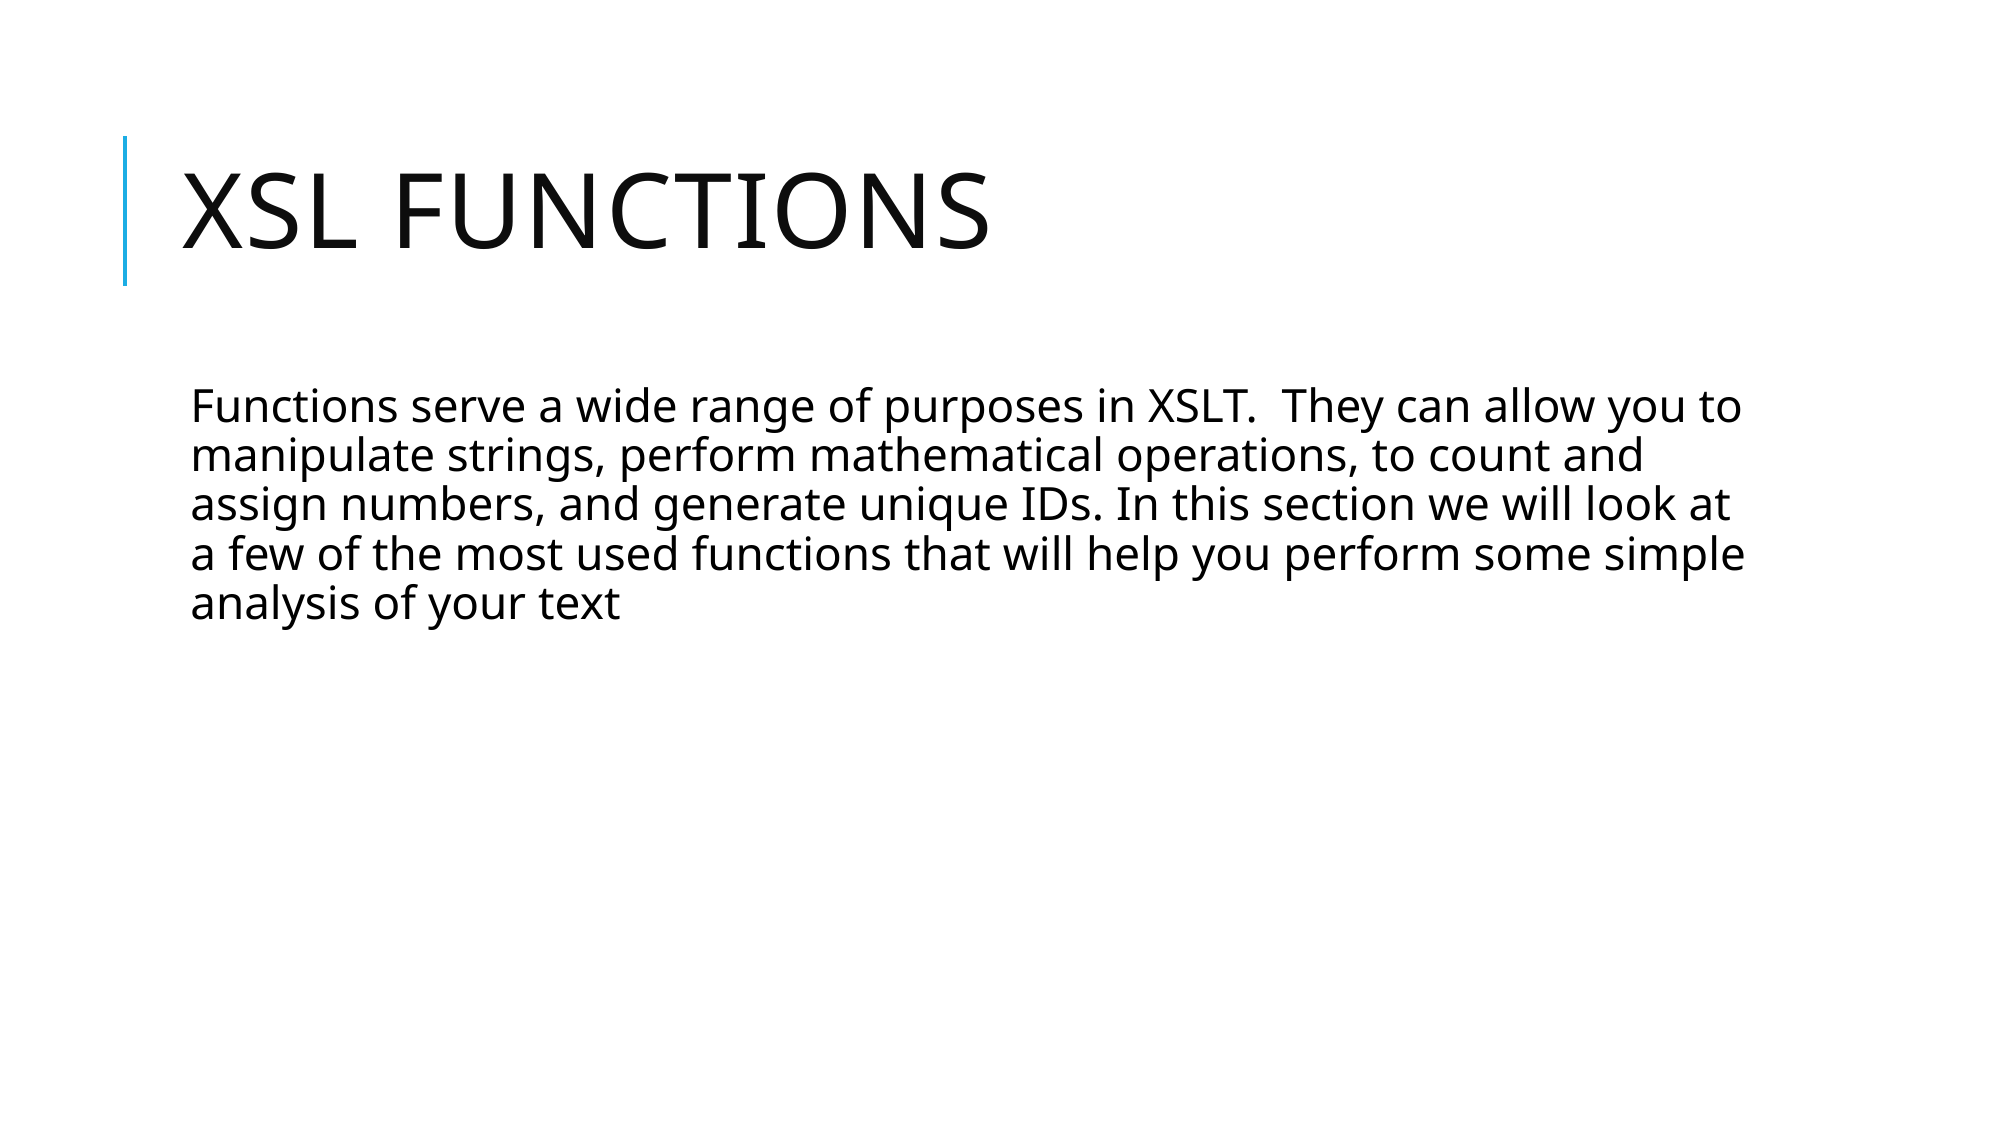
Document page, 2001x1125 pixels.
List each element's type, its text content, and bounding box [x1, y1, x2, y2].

title XSL functions [168, 96, 1763, 342]
list Functions serve a wide range of purposes in XSLT. They can allow you to manipulate strings, perform mathematical operations, to count and assign numbers, and generate unique IDs. In this section we will look at a few of the most used functions that will help you perform some simple analysis of your text [168, 375, 1763, 1035]
